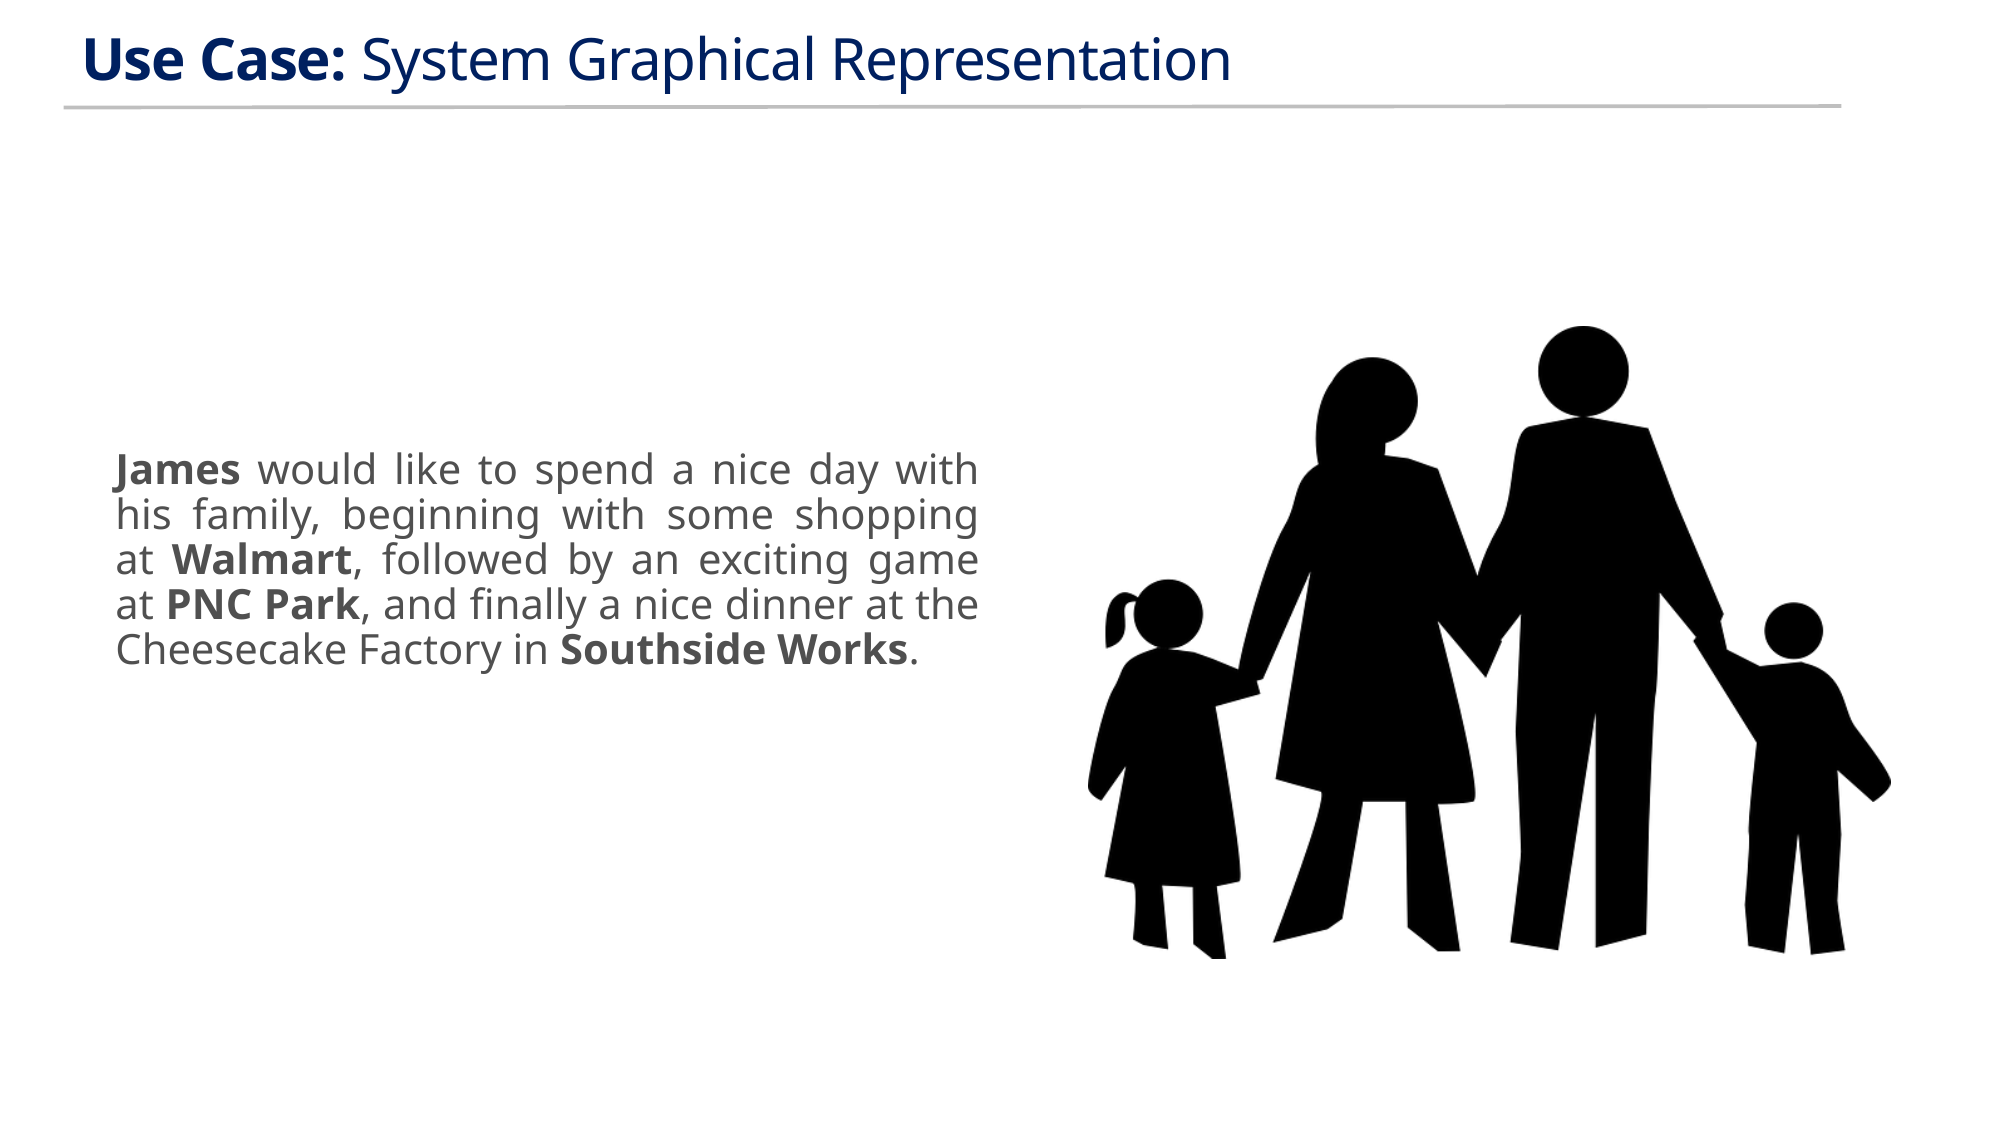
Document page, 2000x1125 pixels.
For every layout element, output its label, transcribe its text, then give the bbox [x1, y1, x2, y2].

picture [1087, 325, 1891, 959]
text_box Use Case: System Graphical Representation [0, 0, 1971, 106]
text_box James would like to spend a nice day with his family, beginning with some shopping at Walmart, followed by an exciting game at PNC Park, and finally a nice dinner at the Cheesecake Factory in Southside Works. [85, 424, 1010, 698]
